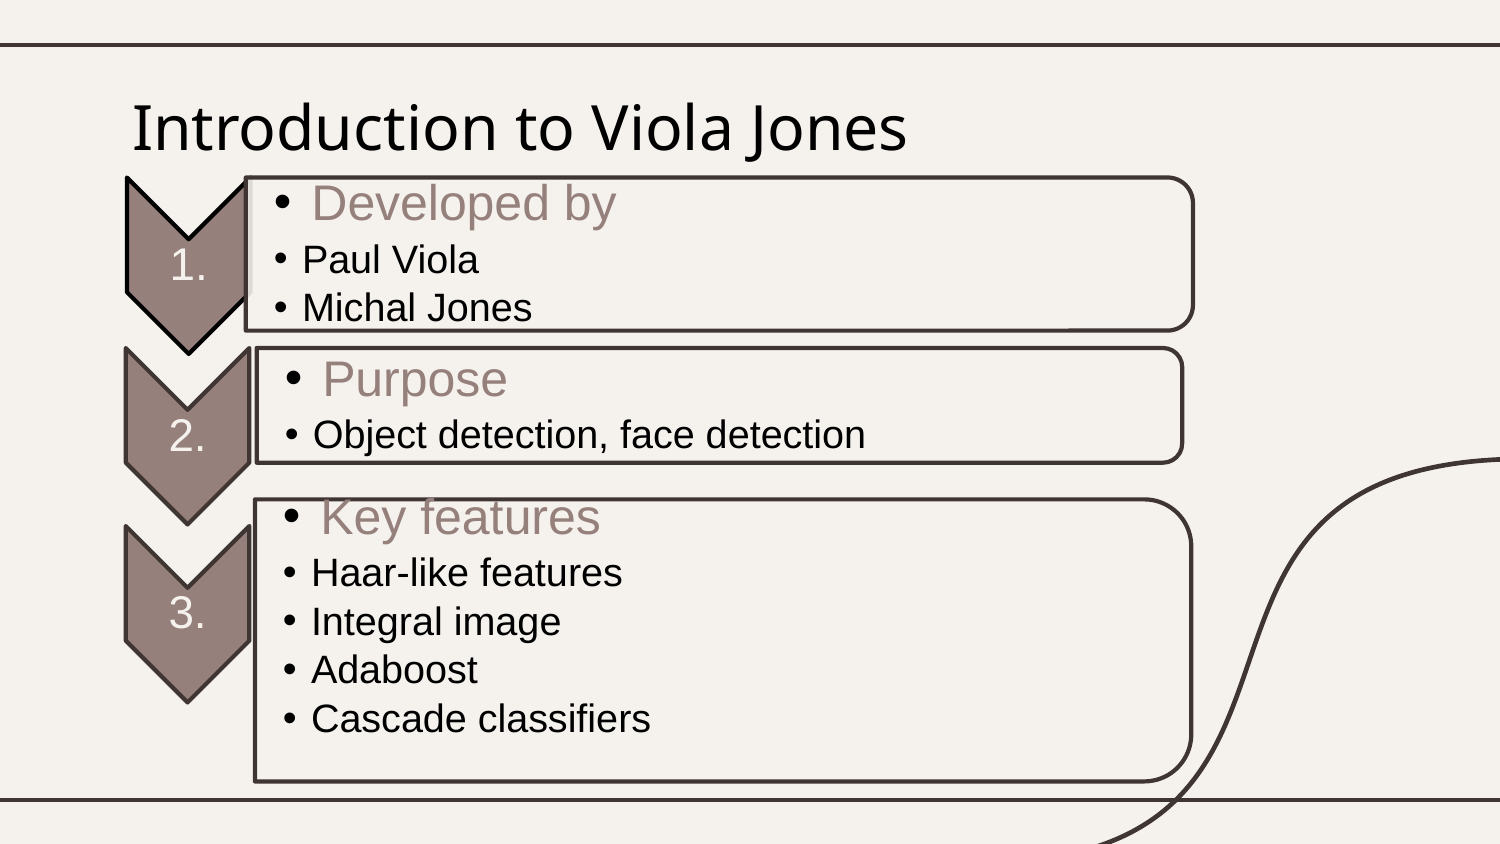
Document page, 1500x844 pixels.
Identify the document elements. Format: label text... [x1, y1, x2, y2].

title Introduction to Viola Jones [116, 72, 1049, 167]
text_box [127, 177, 1192, 782]
